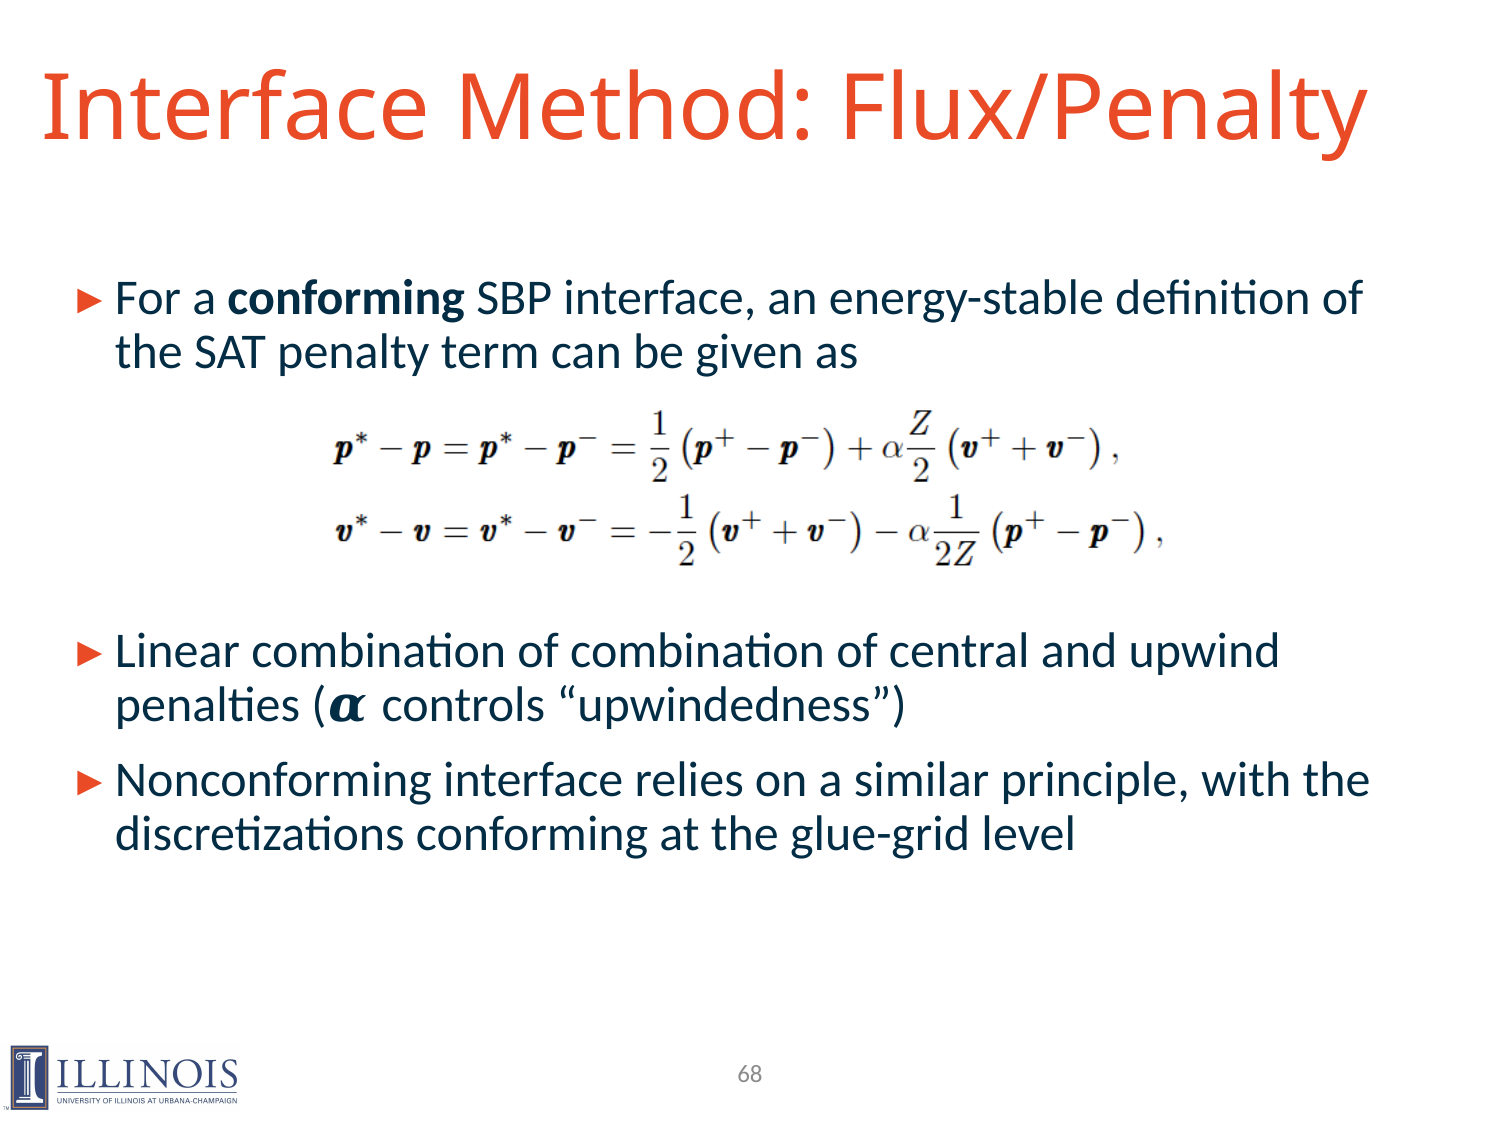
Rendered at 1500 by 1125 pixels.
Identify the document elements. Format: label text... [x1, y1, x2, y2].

picture [0, 1042, 241, 1113]
title Interface Method: Flux/Penalty [26, 36, 1438, 183]
slide_number 68 [718, 1042, 782, 1103]
text_box For a conforming SBP interface, an energy-stable definition of the SAT penalty term can be given as Linear combination of combination of central and upwind penalties (𝜶 controls “upwindedness”) Nonconforming interface relies on a similar principle, with the discretizations conforming at the glue-grid level [62, 182, 1407, 1016]
picture [323, 397, 1177, 575]
